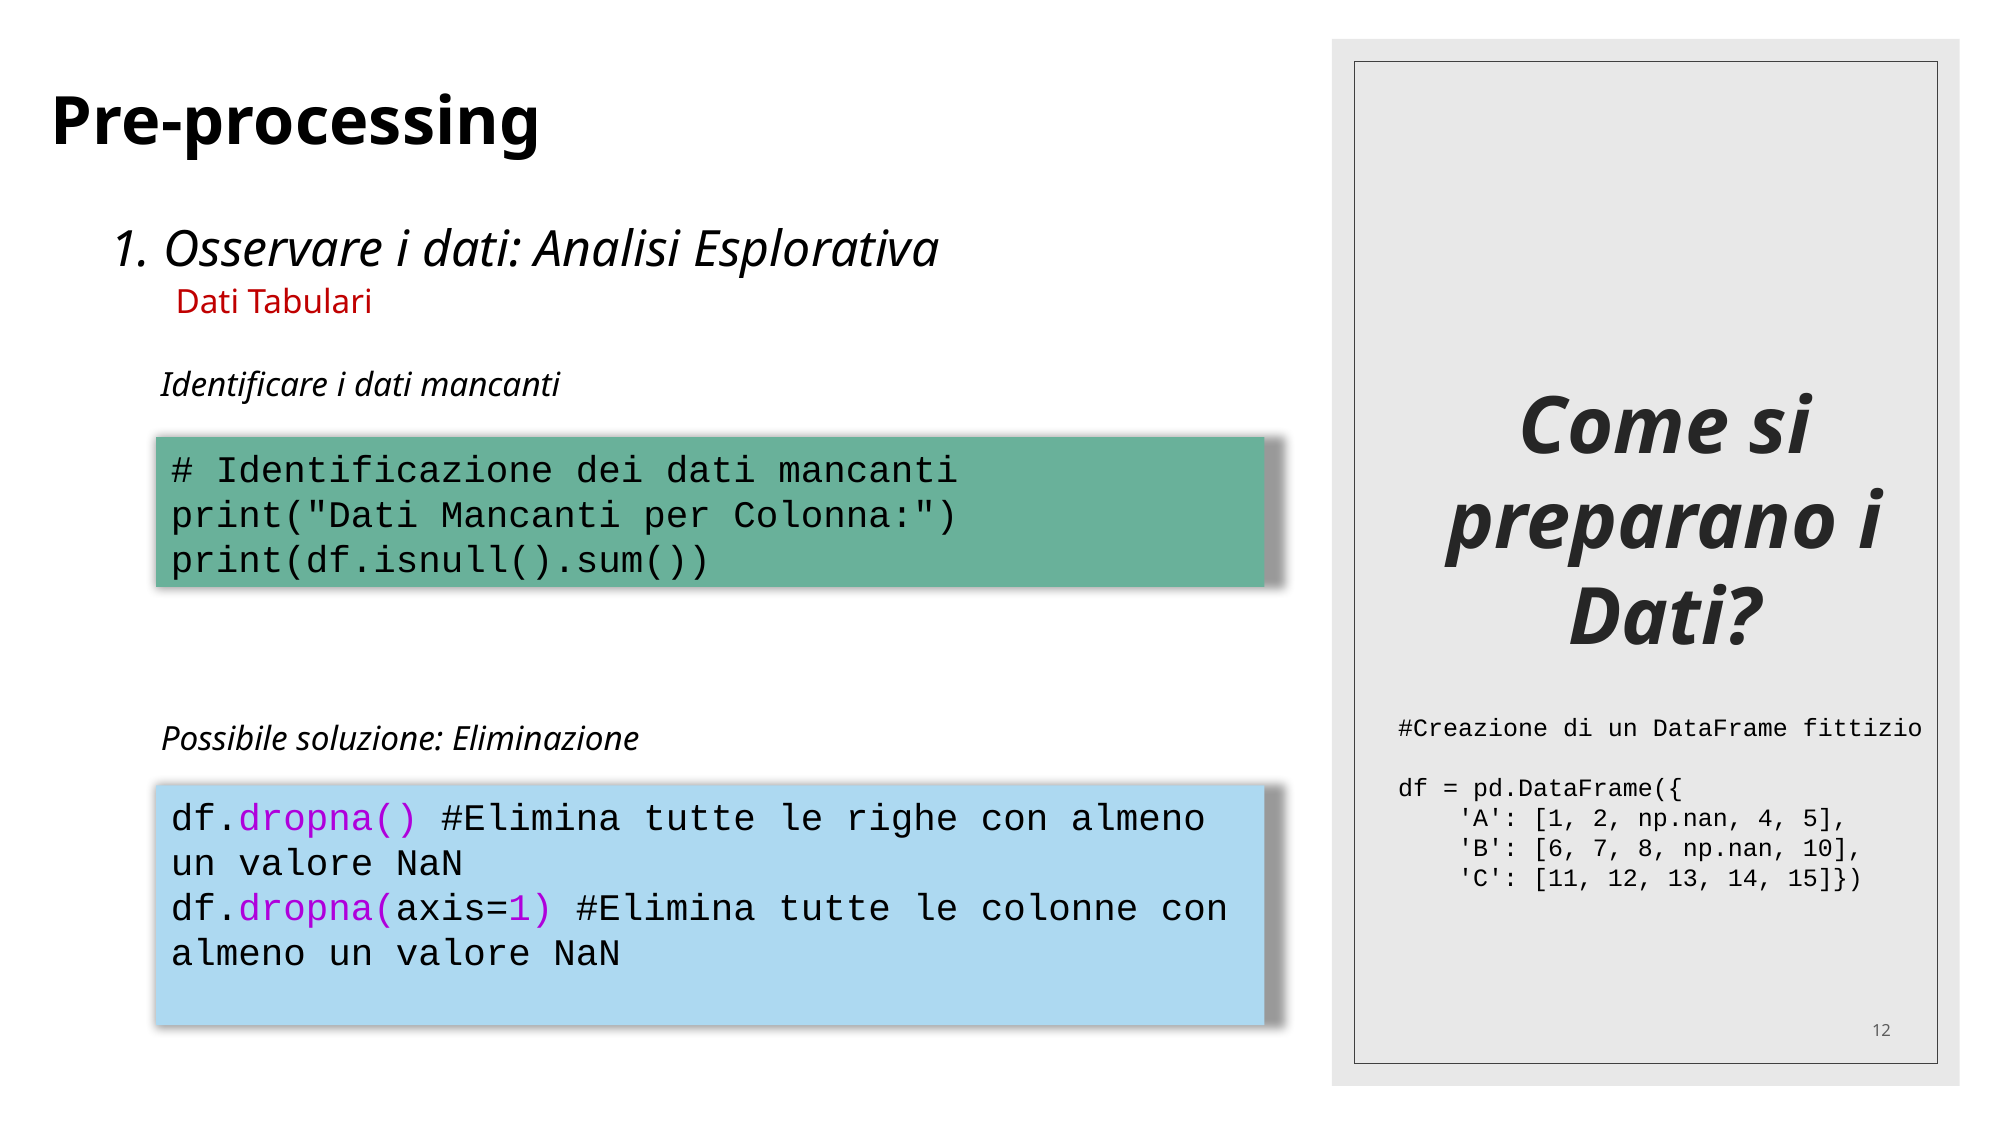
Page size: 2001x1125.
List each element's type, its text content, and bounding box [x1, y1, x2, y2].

text_box df.dropna() #Elimina tutte le righe con almeno un valore NaN df.dropna(axis=1) #Elimina tutte le colonne con almeno un valore NaN [156, 785, 1265, 1026]
text_box Dati Tabulari [160, 272, 432, 328]
text_box Possibile soluzione: Eliminazione [137, 644, 1165, 765]
text_box Pre-processing [27, 66, 566, 165]
text_box Identificare i dati mancanti [137, 291, 1165, 411]
text_box 1. Osservare i dati: Analisi Esplorativa [95, 164, 1124, 285]
text_box # Identificazione dei dati mancanti print("Dati Mancanti per Colonna:") print(df.isnull().sum()) [156, 437, 1265, 587]
title Come si preparano i Dati? [1405, 944, 1925, 1064]
title Come si preparano i Dati? [1405, 66, 1925, 704]
slide_number 12 [1705, 990, 1907, 1050]
text_box #Creazione di un DataFrame fittizio df = pd.DataFrame({ 'A': [1, 2, np.nan, 4, 5], 'B': [6, 7, 8, np.nan, 10], 'C': [11, 12, 13, 14, 15]}) [1383, 704, 1940, 944]
